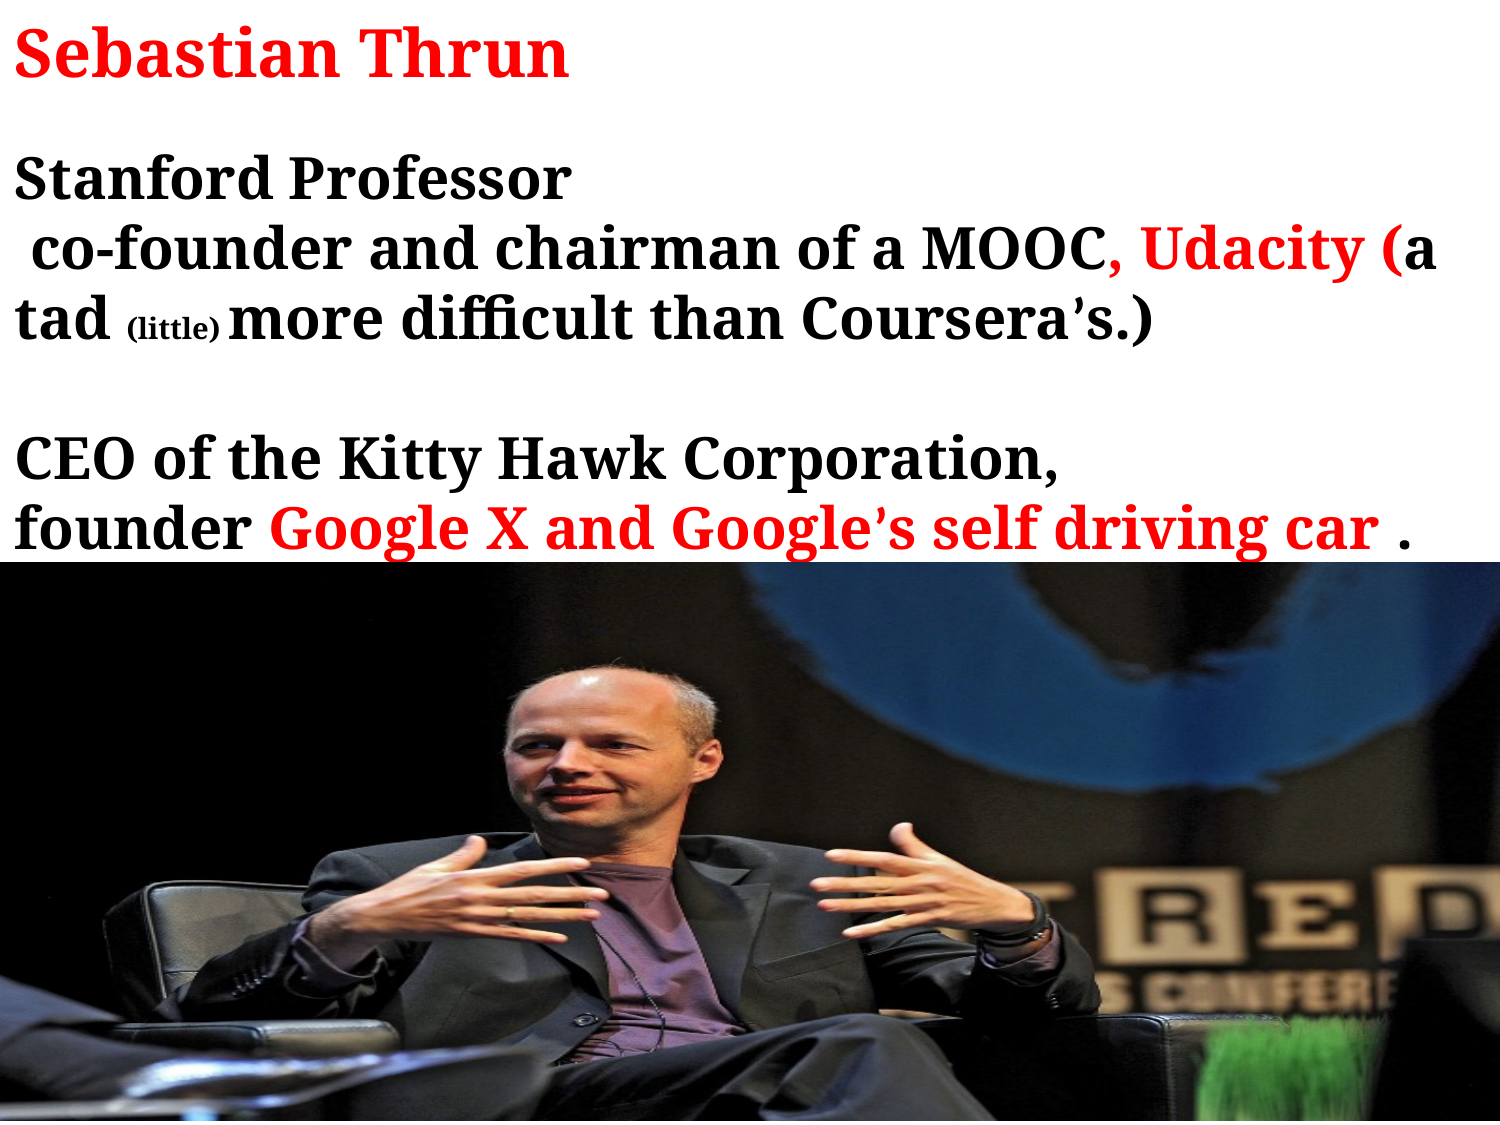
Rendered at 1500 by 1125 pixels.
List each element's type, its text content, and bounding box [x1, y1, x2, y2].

text_box Sebastian Thrun Stanford Professor co-founder and chairman of a MOOC, Udacity (a tad (little) more difficult than Coursera’s.) CEO of the Kitty Hawk Corporation, founder Google X and Google’s self driving car . [0, 3, 1500, 561]
picture [0, 562, 1500, 1121]
